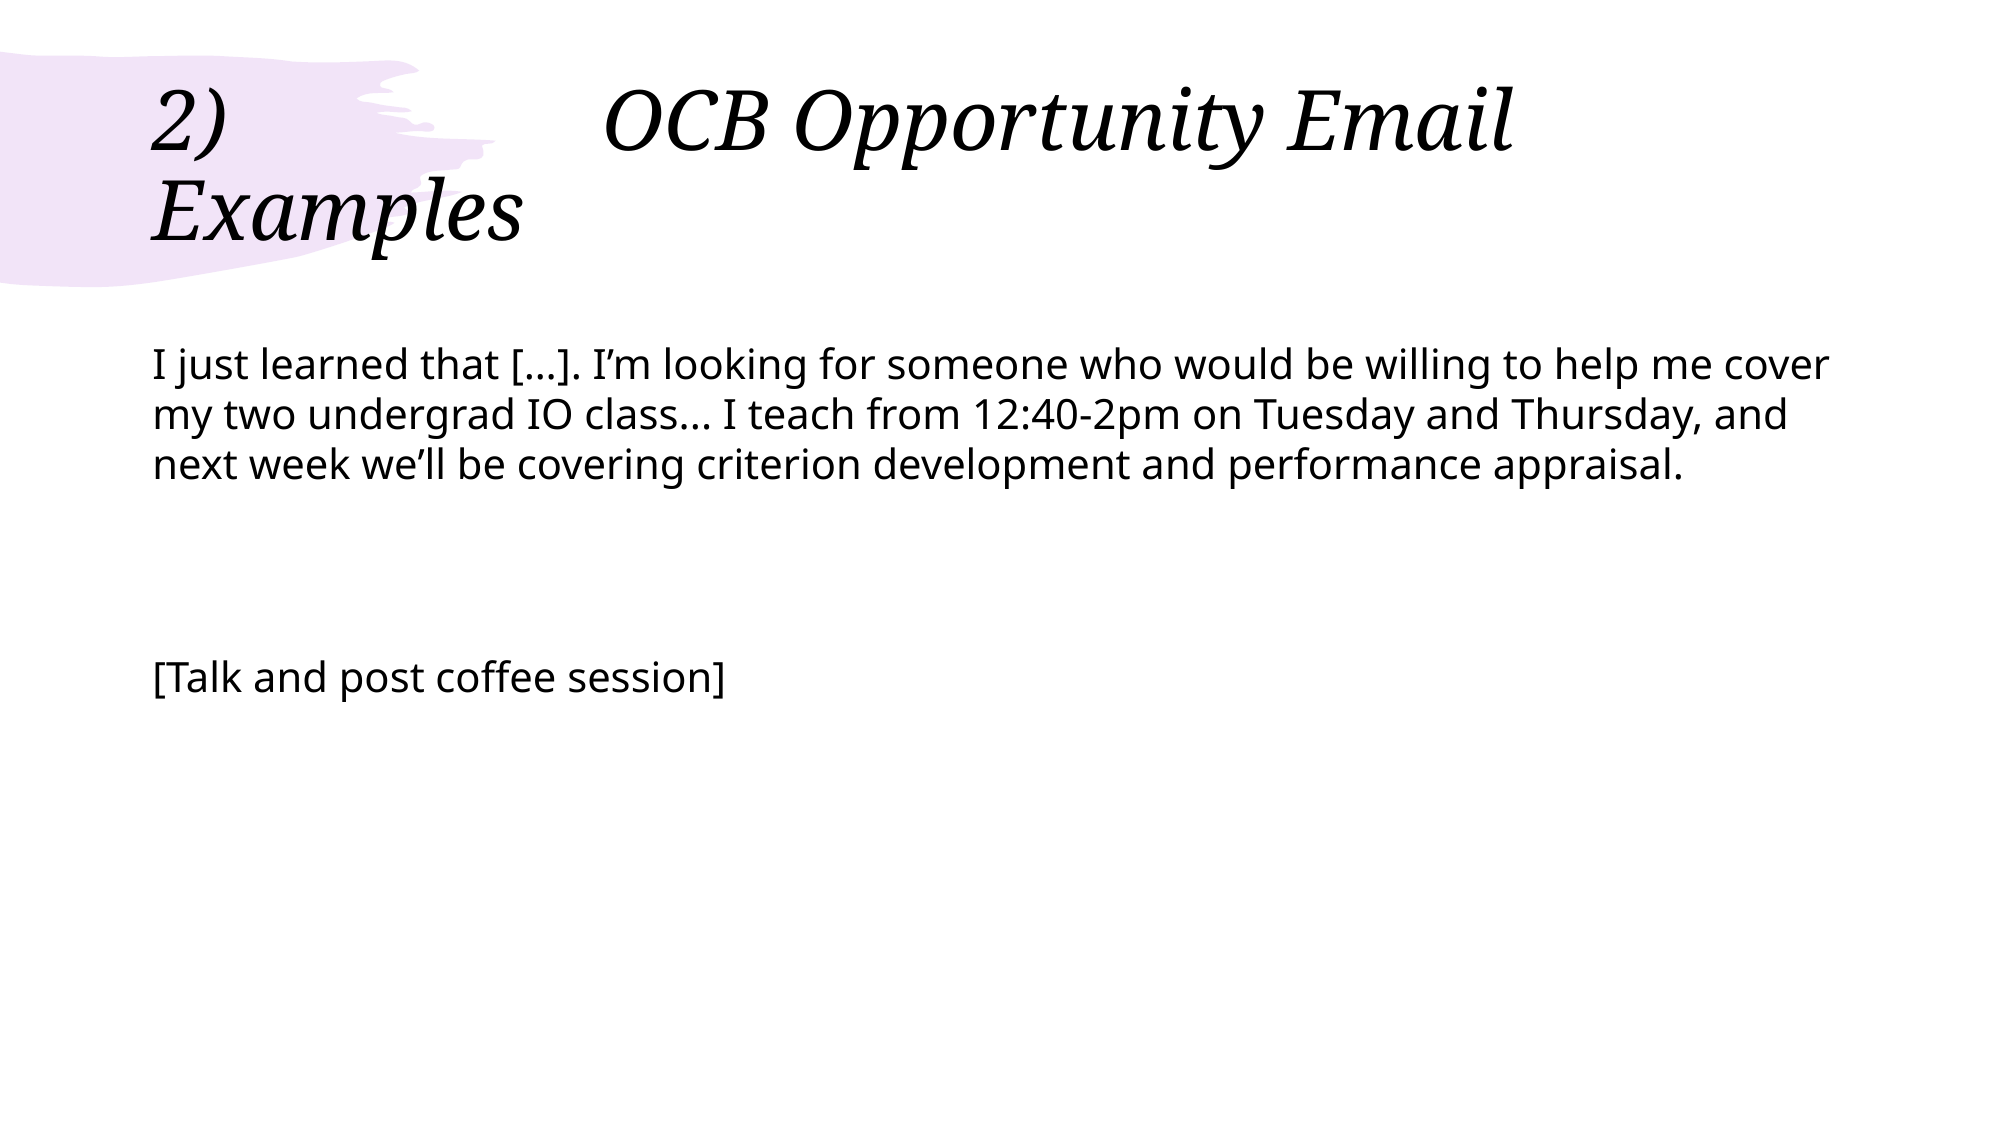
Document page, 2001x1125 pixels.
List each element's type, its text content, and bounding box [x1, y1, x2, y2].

title 2) OCB Opportunity Email Examples [137, 59, 1863, 278]
list I just learned that […]. I’m looking for someone who would be willing to help me cover my two undergrad IO class... I teach from 12:40-2pm on Tuesday and Thursday, and next week we’ll be covering criterion development and performance appraisal. [Talk and post coffee session] [137, 329, 1863, 1013]
